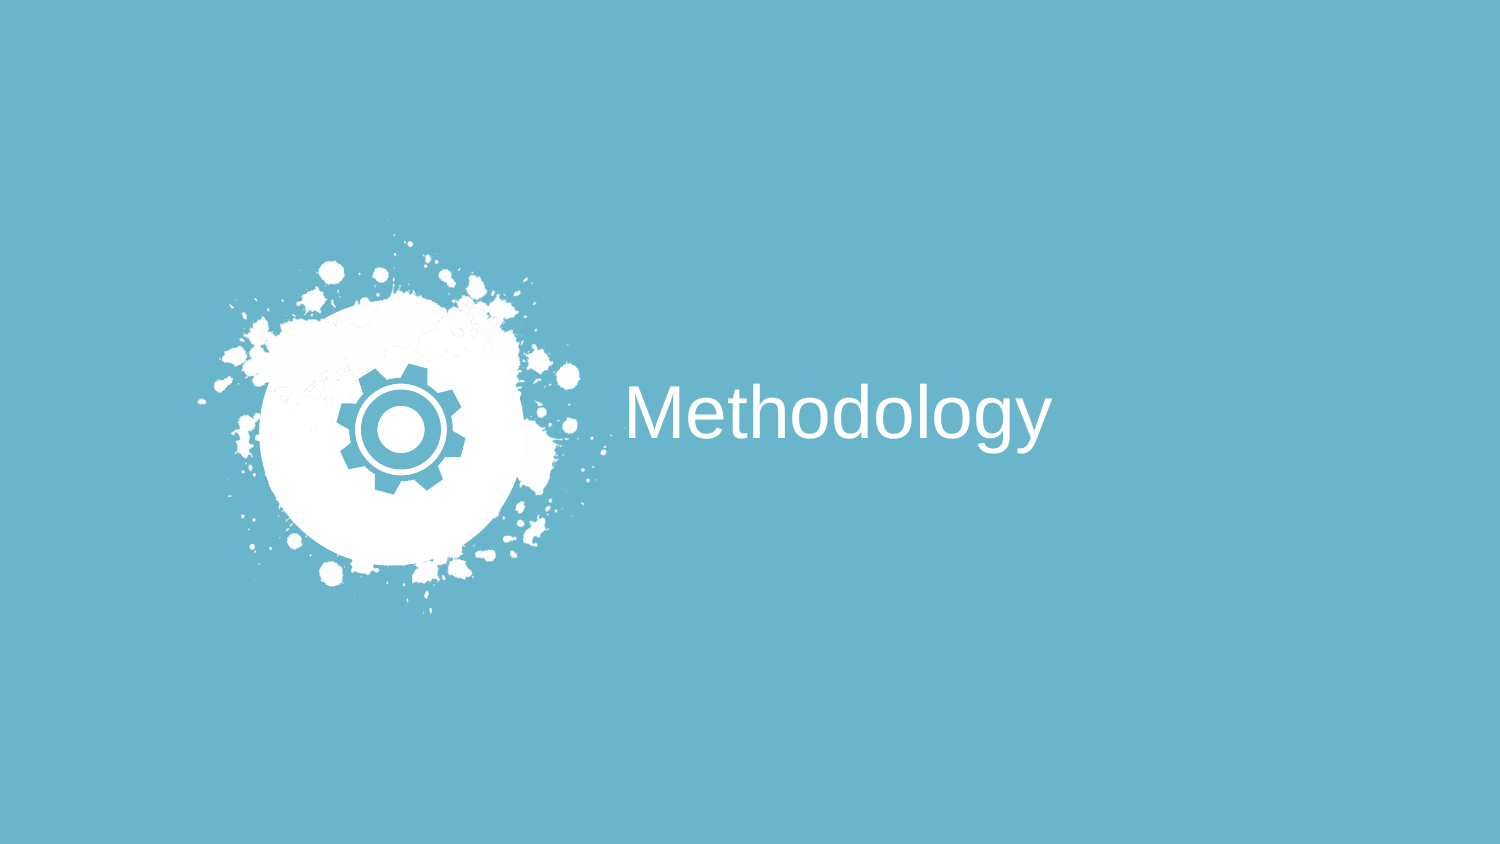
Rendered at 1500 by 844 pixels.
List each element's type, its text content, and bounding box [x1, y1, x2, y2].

list Methodology [608, 369, 1500, 448]
text_box [334, 361, 468, 497]
picture [164, 170, 639, 636]
